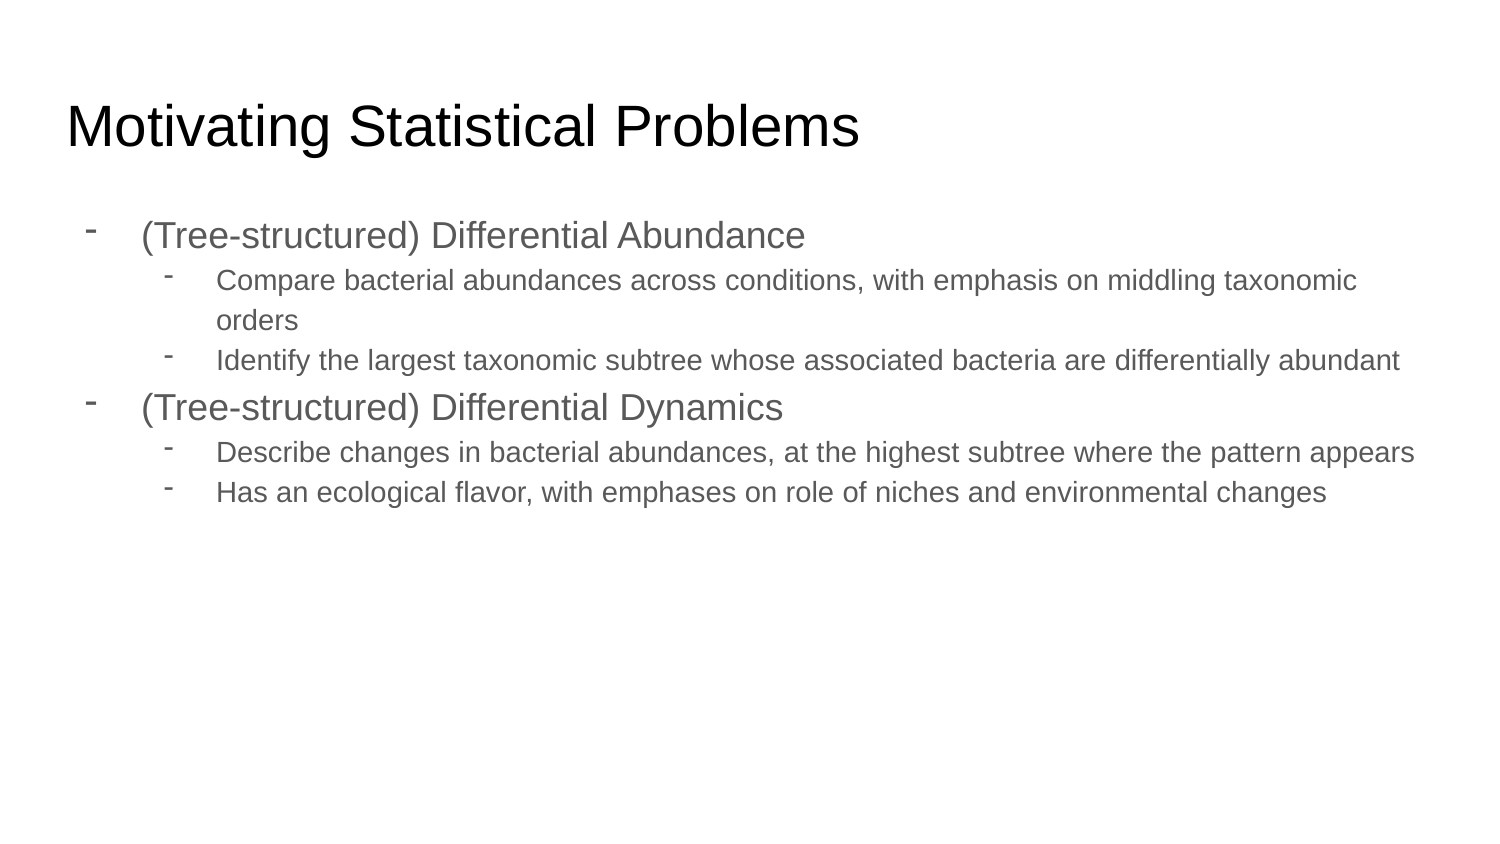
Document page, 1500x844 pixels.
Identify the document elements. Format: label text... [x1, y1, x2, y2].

title Motivating Statistical Problems [51, 72, 1449, 167]
list (Tree-structured) Differential Abundance Compare bacterial abundances across conditions, with emphasis on middling taxonomic orders Identify the largest taxonomic subtree whose associated bacteria are differentially abundant (Tree-structured) Differential Dynamics Describe changes in bacterial abundances, at the highest subtree where the pattern appears Has an ecological flavor, with emphases on role of niches and environmental changes [51, 189, 1449, 511]
